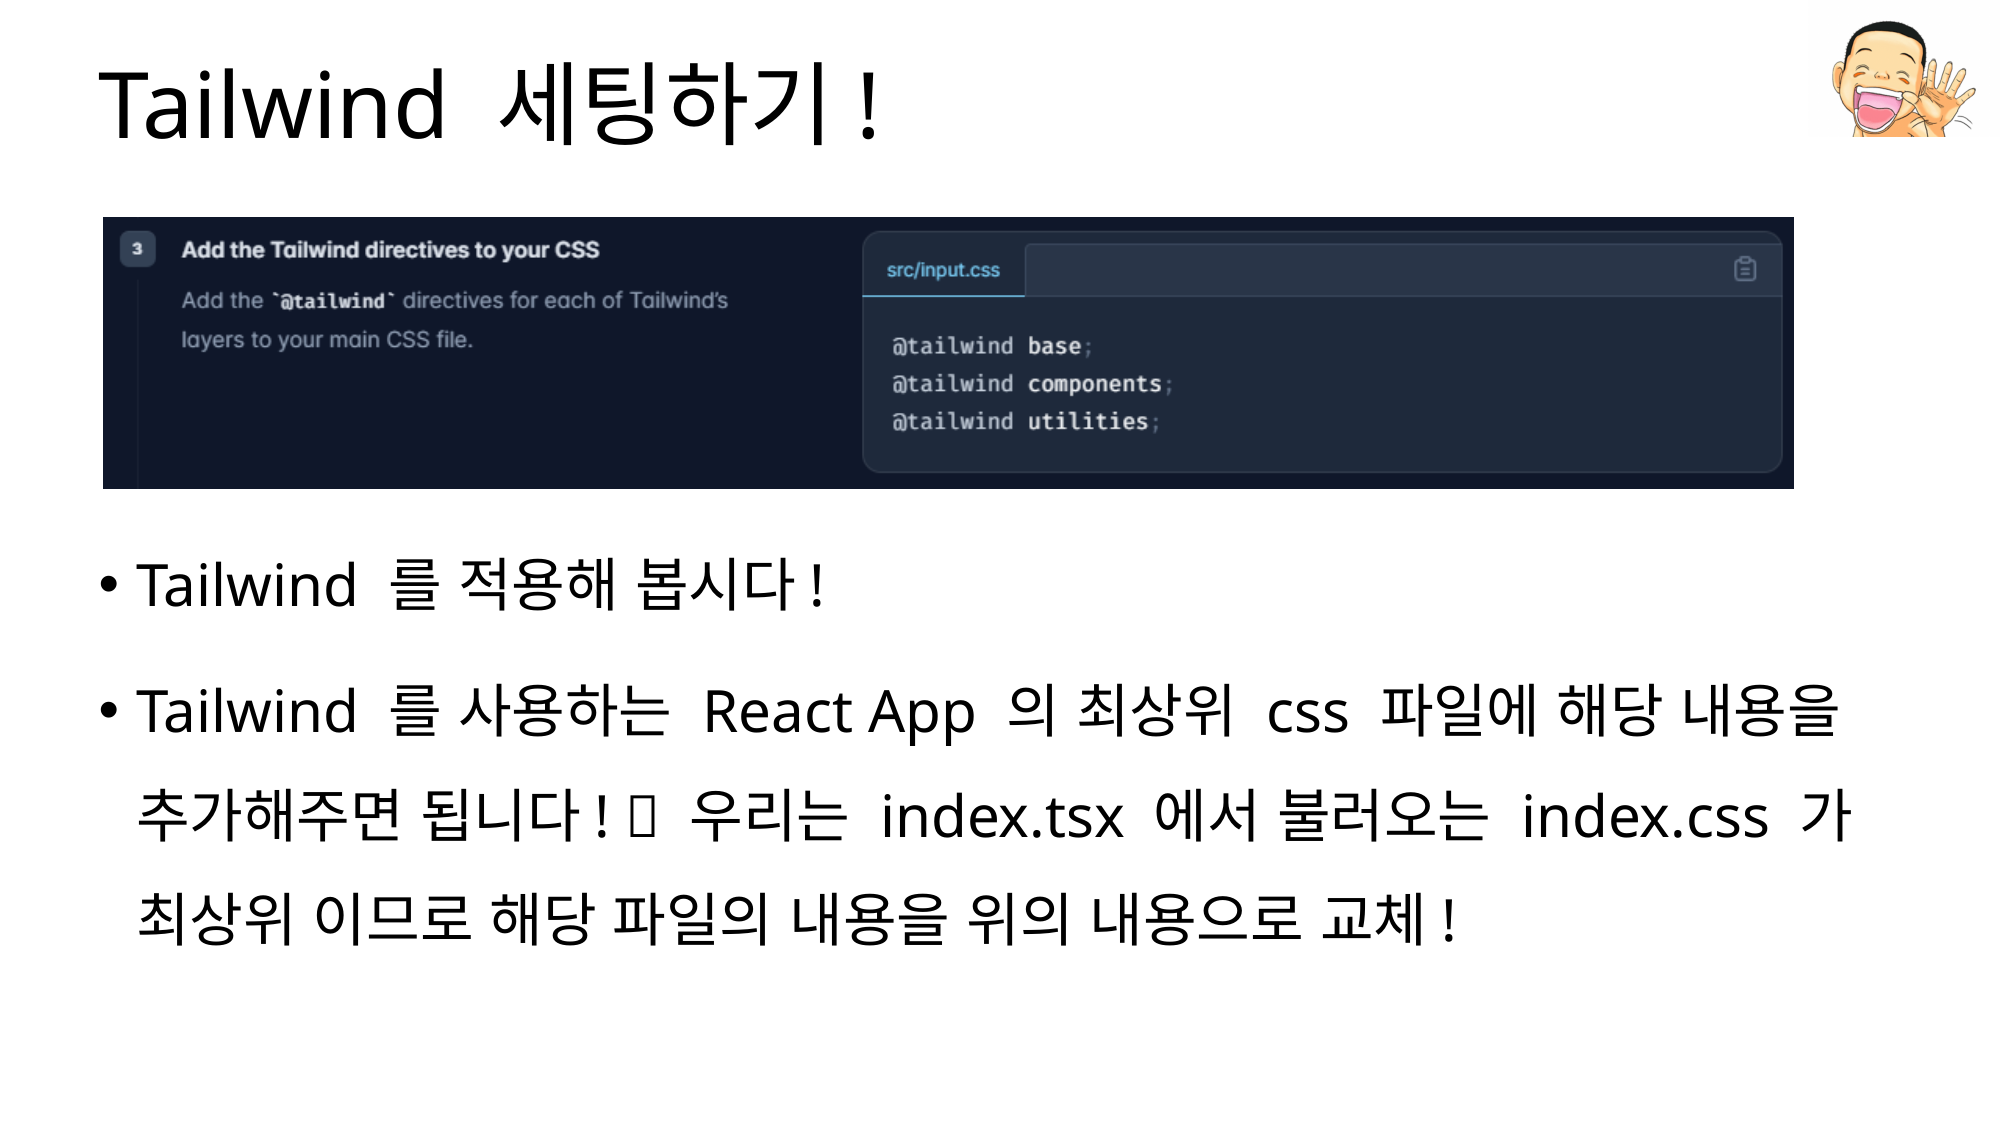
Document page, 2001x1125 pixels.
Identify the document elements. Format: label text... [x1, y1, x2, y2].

picture [1931, 0, 2000, 137]
list Tailwind 를 적용해 봅시다! Tailwind 를 사용하는 React App 의 최상위 css 파일에 해당 내용을 추가해주면 됩니다!  우리는 index.tsx 에서 불러오는 index.css 가 최상위 이므로 해당 파일의 내용을 위의 내용으로 교체! [83, 506, 1931, 1106]
title Tailwind 세팅하기! [83, 0, 1931, 218]
picture [102, 217, 1794, 489]
